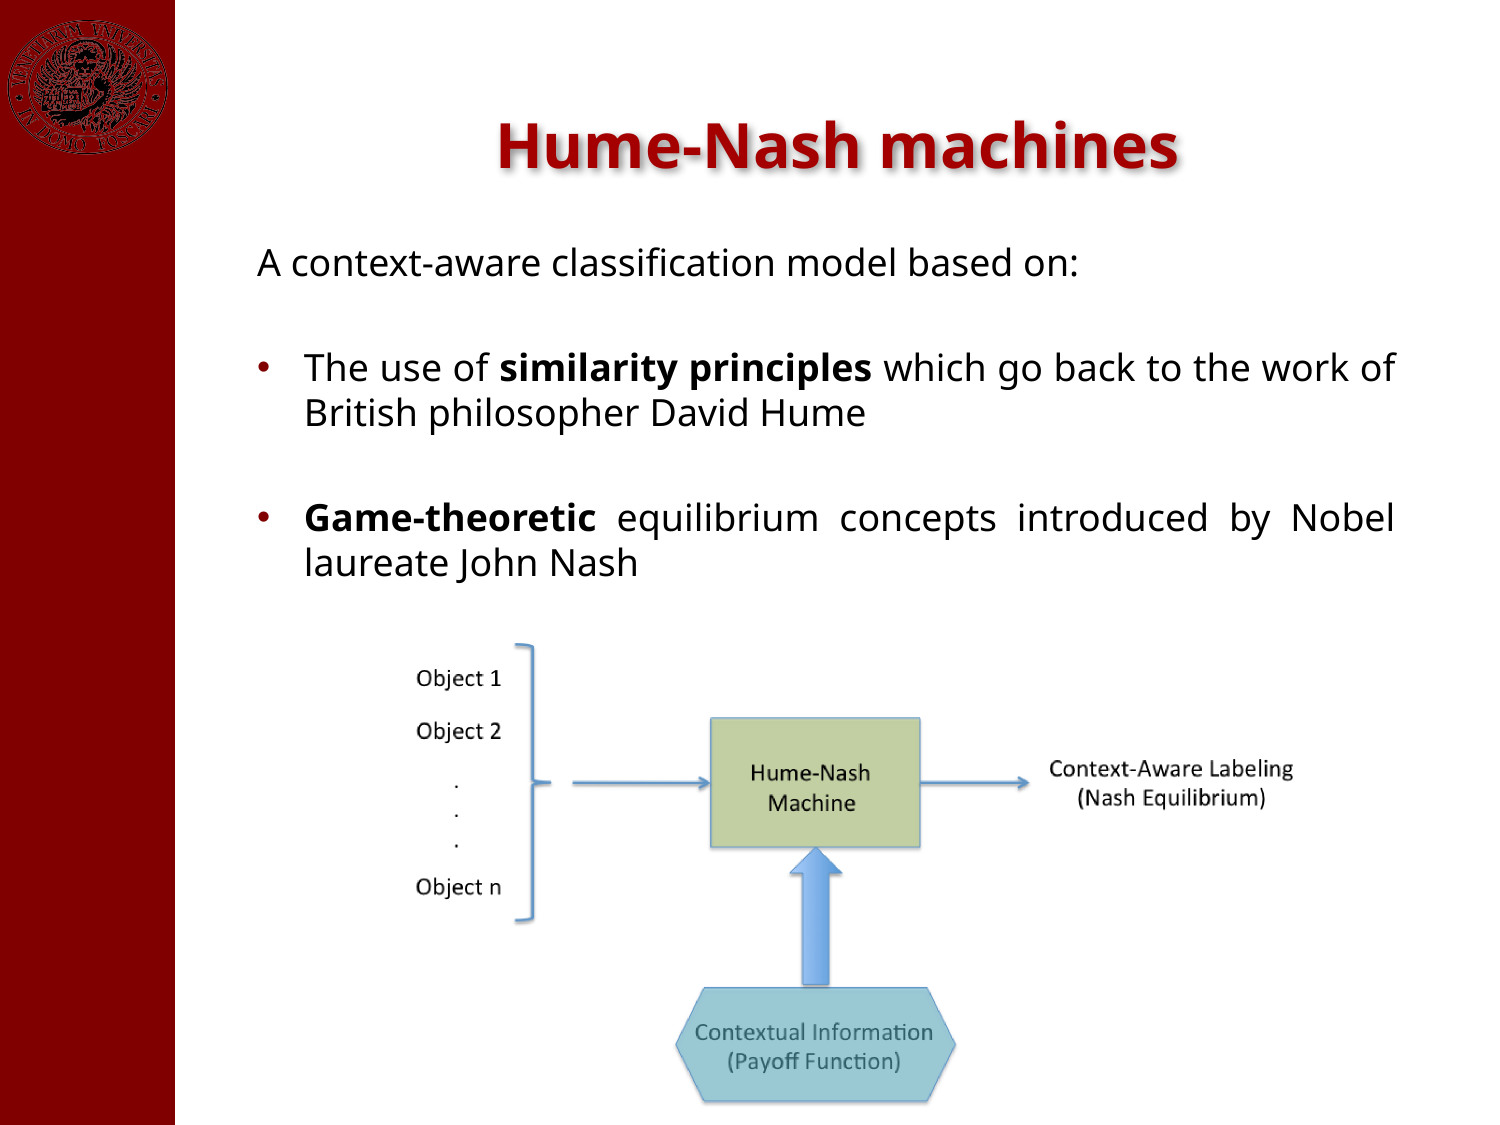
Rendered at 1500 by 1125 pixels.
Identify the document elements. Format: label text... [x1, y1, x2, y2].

text_box Hume-Nash machines [262, 50, 1413, 238]
picture [397, 617, 1294, 1125]
picture [0, 12, 175, 275]
text_box A context-aware classification model based on: The use of similarity principles which go back to the work of British philosopher David Hume Game-theoretic equilibrium concepts introduced by Nobel laureate John Nash [242, 231, 1412, 631]
